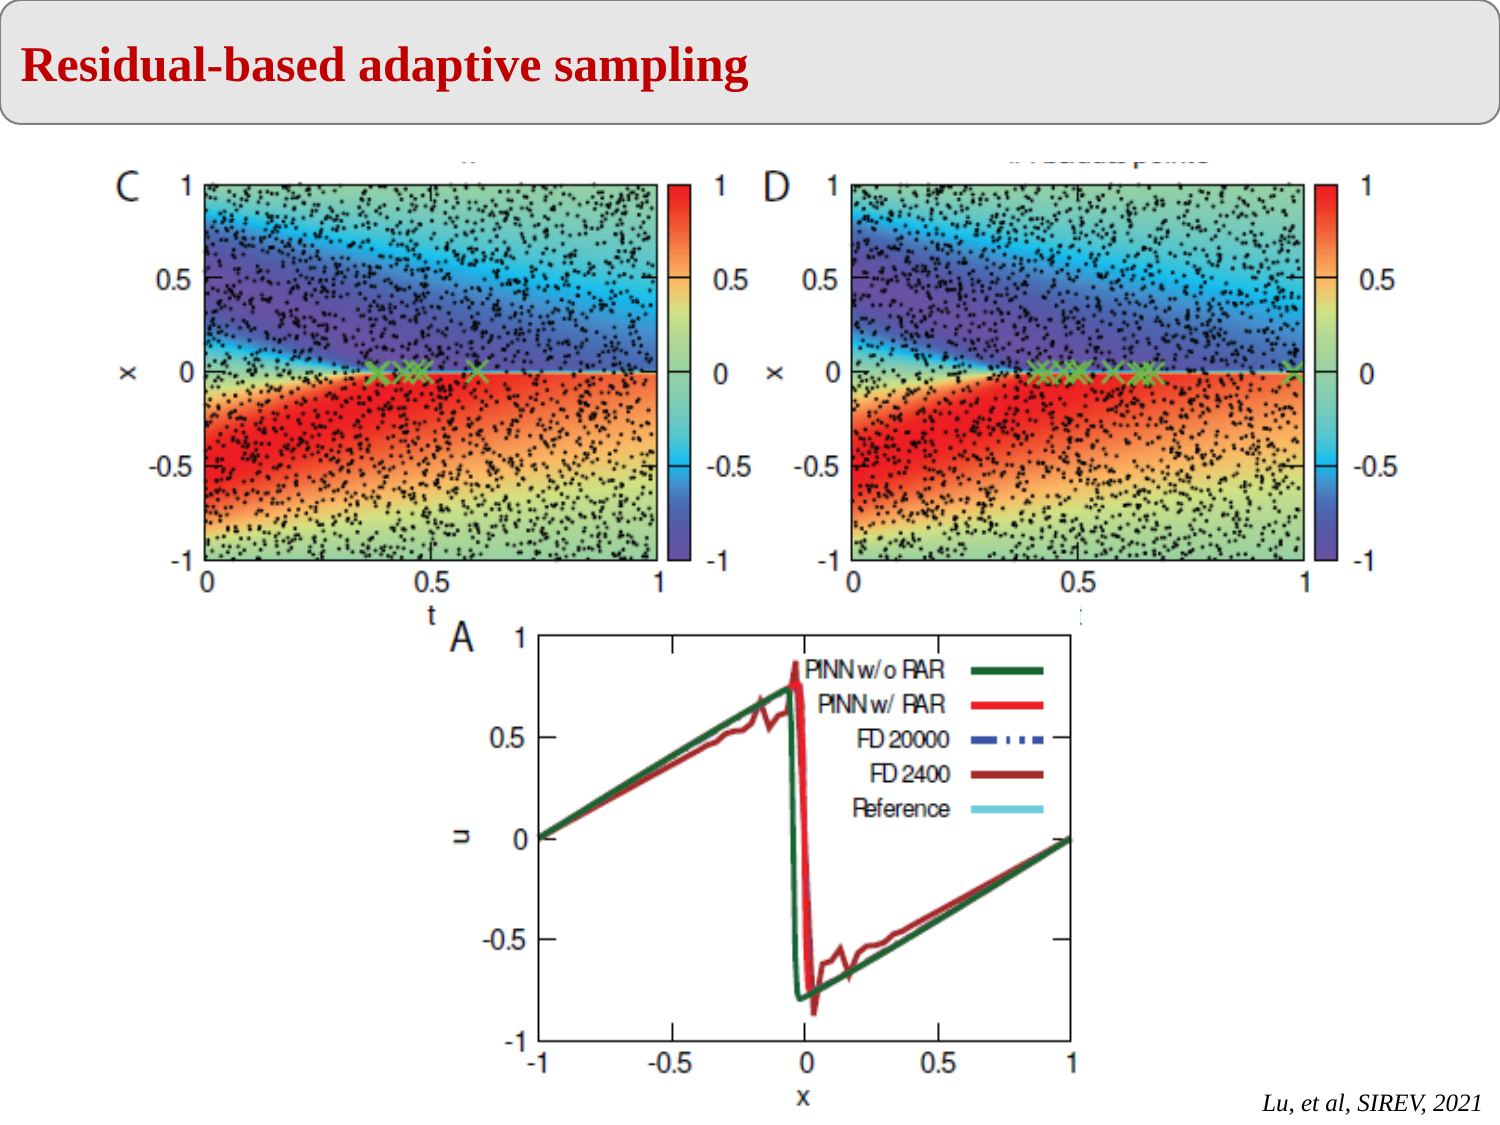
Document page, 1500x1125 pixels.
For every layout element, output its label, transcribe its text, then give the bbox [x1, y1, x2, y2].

text_box Residual-based adaptive sampling [0, 0, 1500, 125]
picture [92, 162, 1407, 1106]
text_box Lu, et al, SIREV, 2021 [1247, 1079, 1499, 1125]
